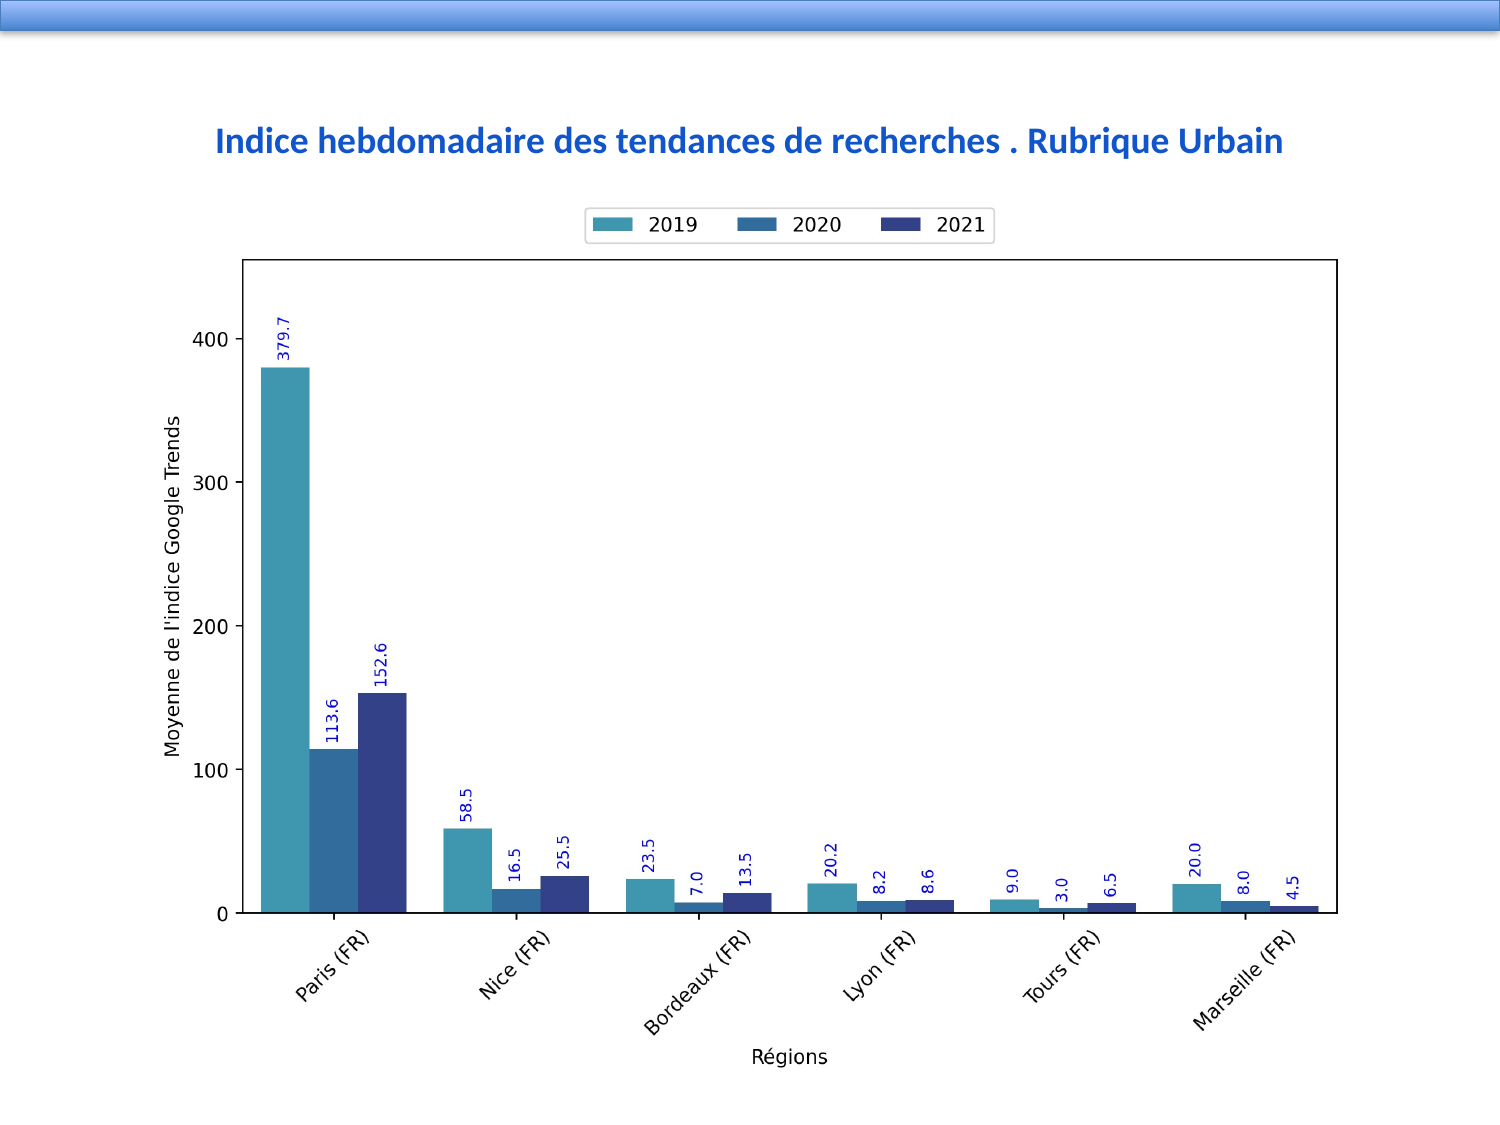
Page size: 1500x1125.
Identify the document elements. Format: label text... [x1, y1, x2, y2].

title Indice hebdomadaire des tendances de recherches . Rubrique Urbain [75, 45, 1425, 233]
picture [149, 194, 1351, 1081]
text_box [0, 0, 1500, 31]
